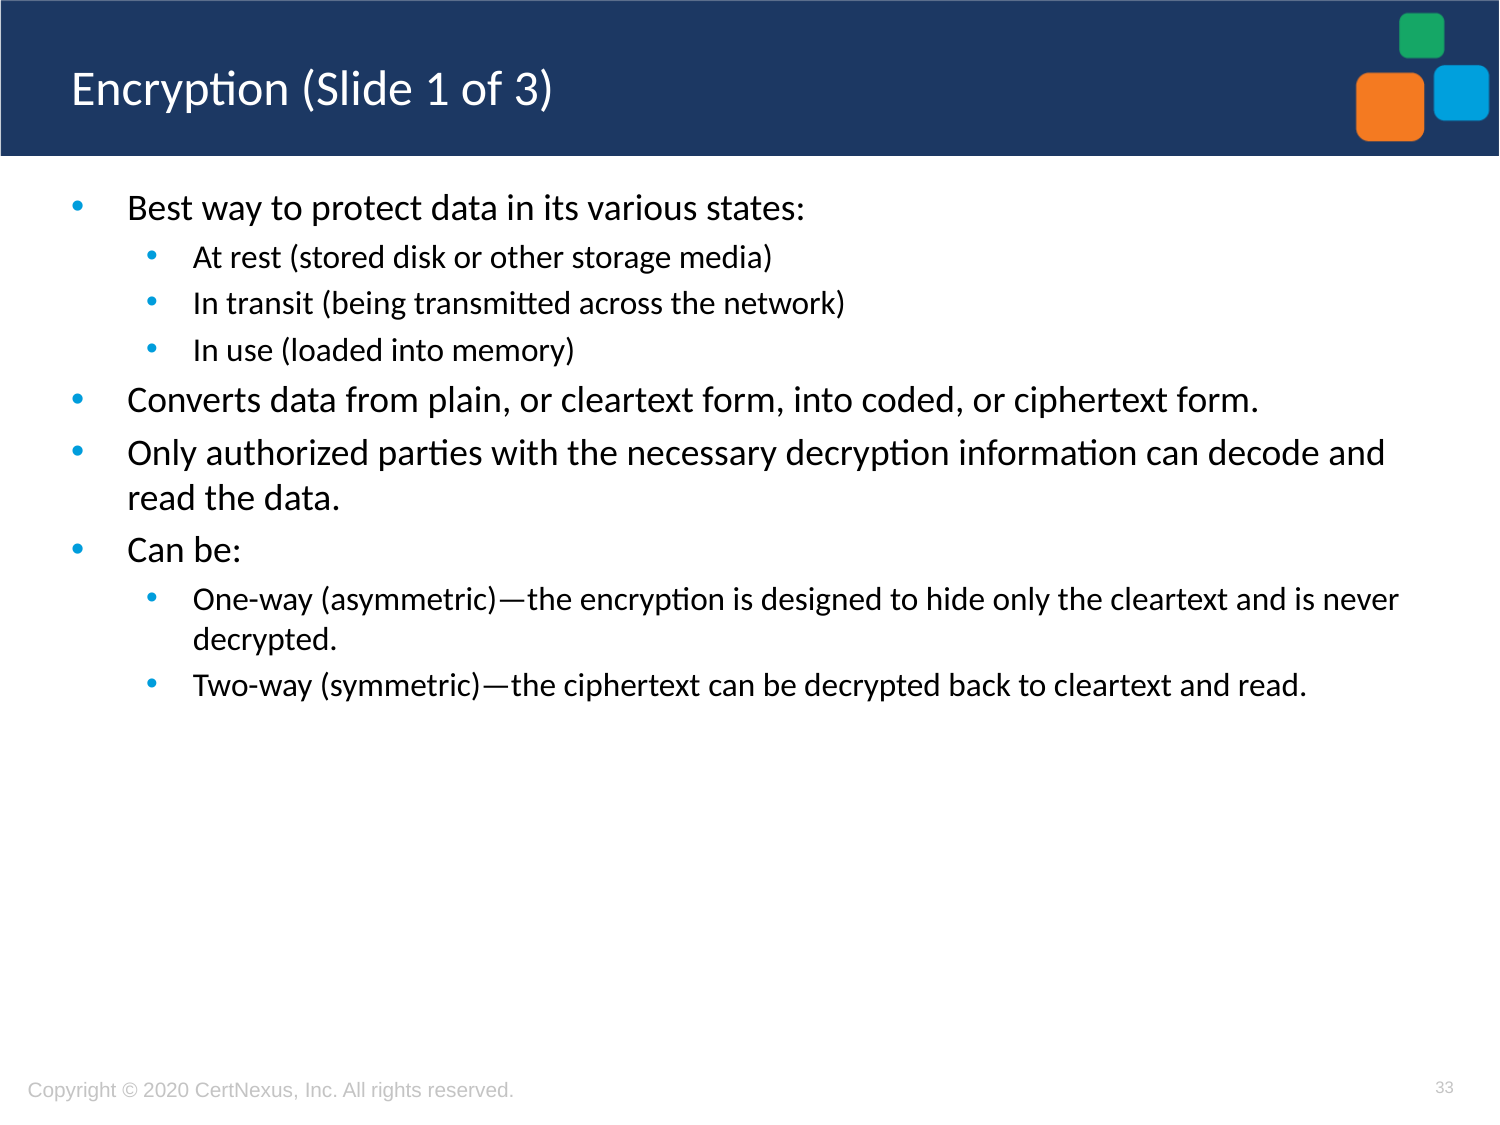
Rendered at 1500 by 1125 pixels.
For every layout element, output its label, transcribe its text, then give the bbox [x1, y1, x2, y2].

list Best way to protect data in its various states: At rest (stored disk or other storage media) In transit (being transmitted across the network) In use (loaded into memory) Converts data from plain, or cleartext form, into coded, or ciphertext form. Only authorized parties with the necessary decryption information can decode and read the data. Can be: One-way (asymmetric)—the encryption is designed to hide only the cleartext and is never decrypted. Two-way (symmetric)—the ciphertext can be decrypted back to cleartext and read. [56, 175, 1444, 1088]
title Encryption (Slide 1 of 3) [56, 16, 1350, 155]
picture [0, 0, 1500, 156]
slide_number 33 [1118, 1057, 1469, 1118]
